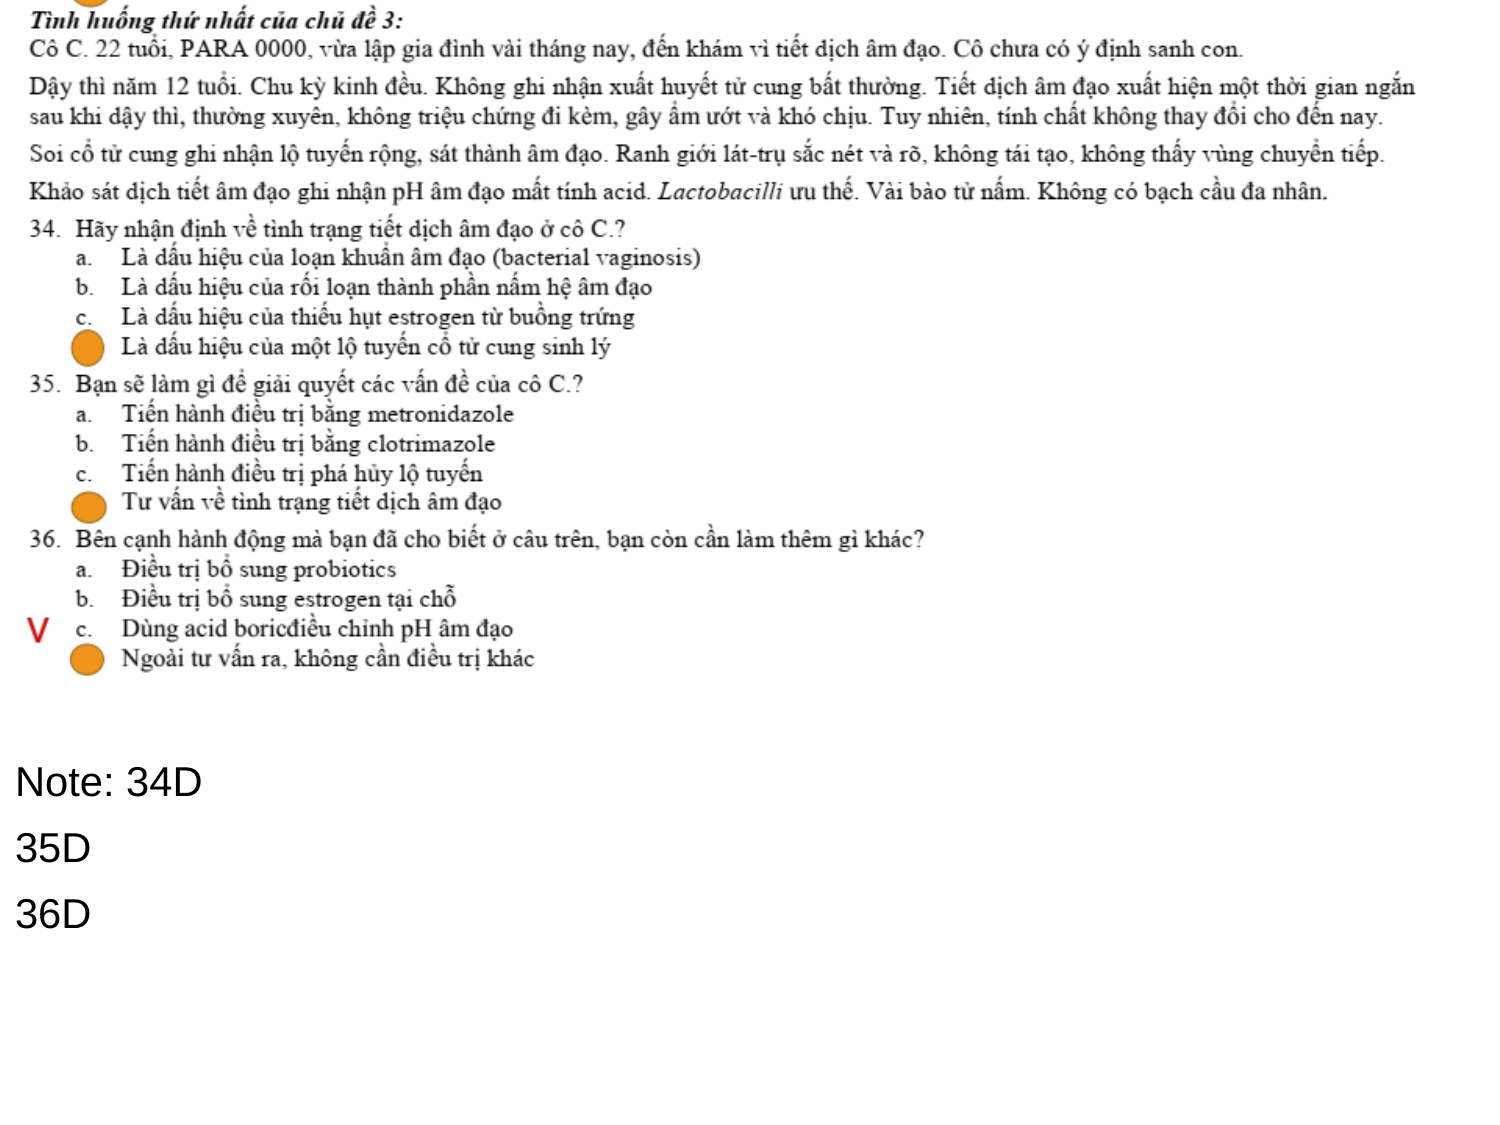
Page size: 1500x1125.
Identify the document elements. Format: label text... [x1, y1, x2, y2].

subtitle Note: 34D 35D 36D [0, 753, 1500, 1125]
picture [0, 0, 1447, 679]
